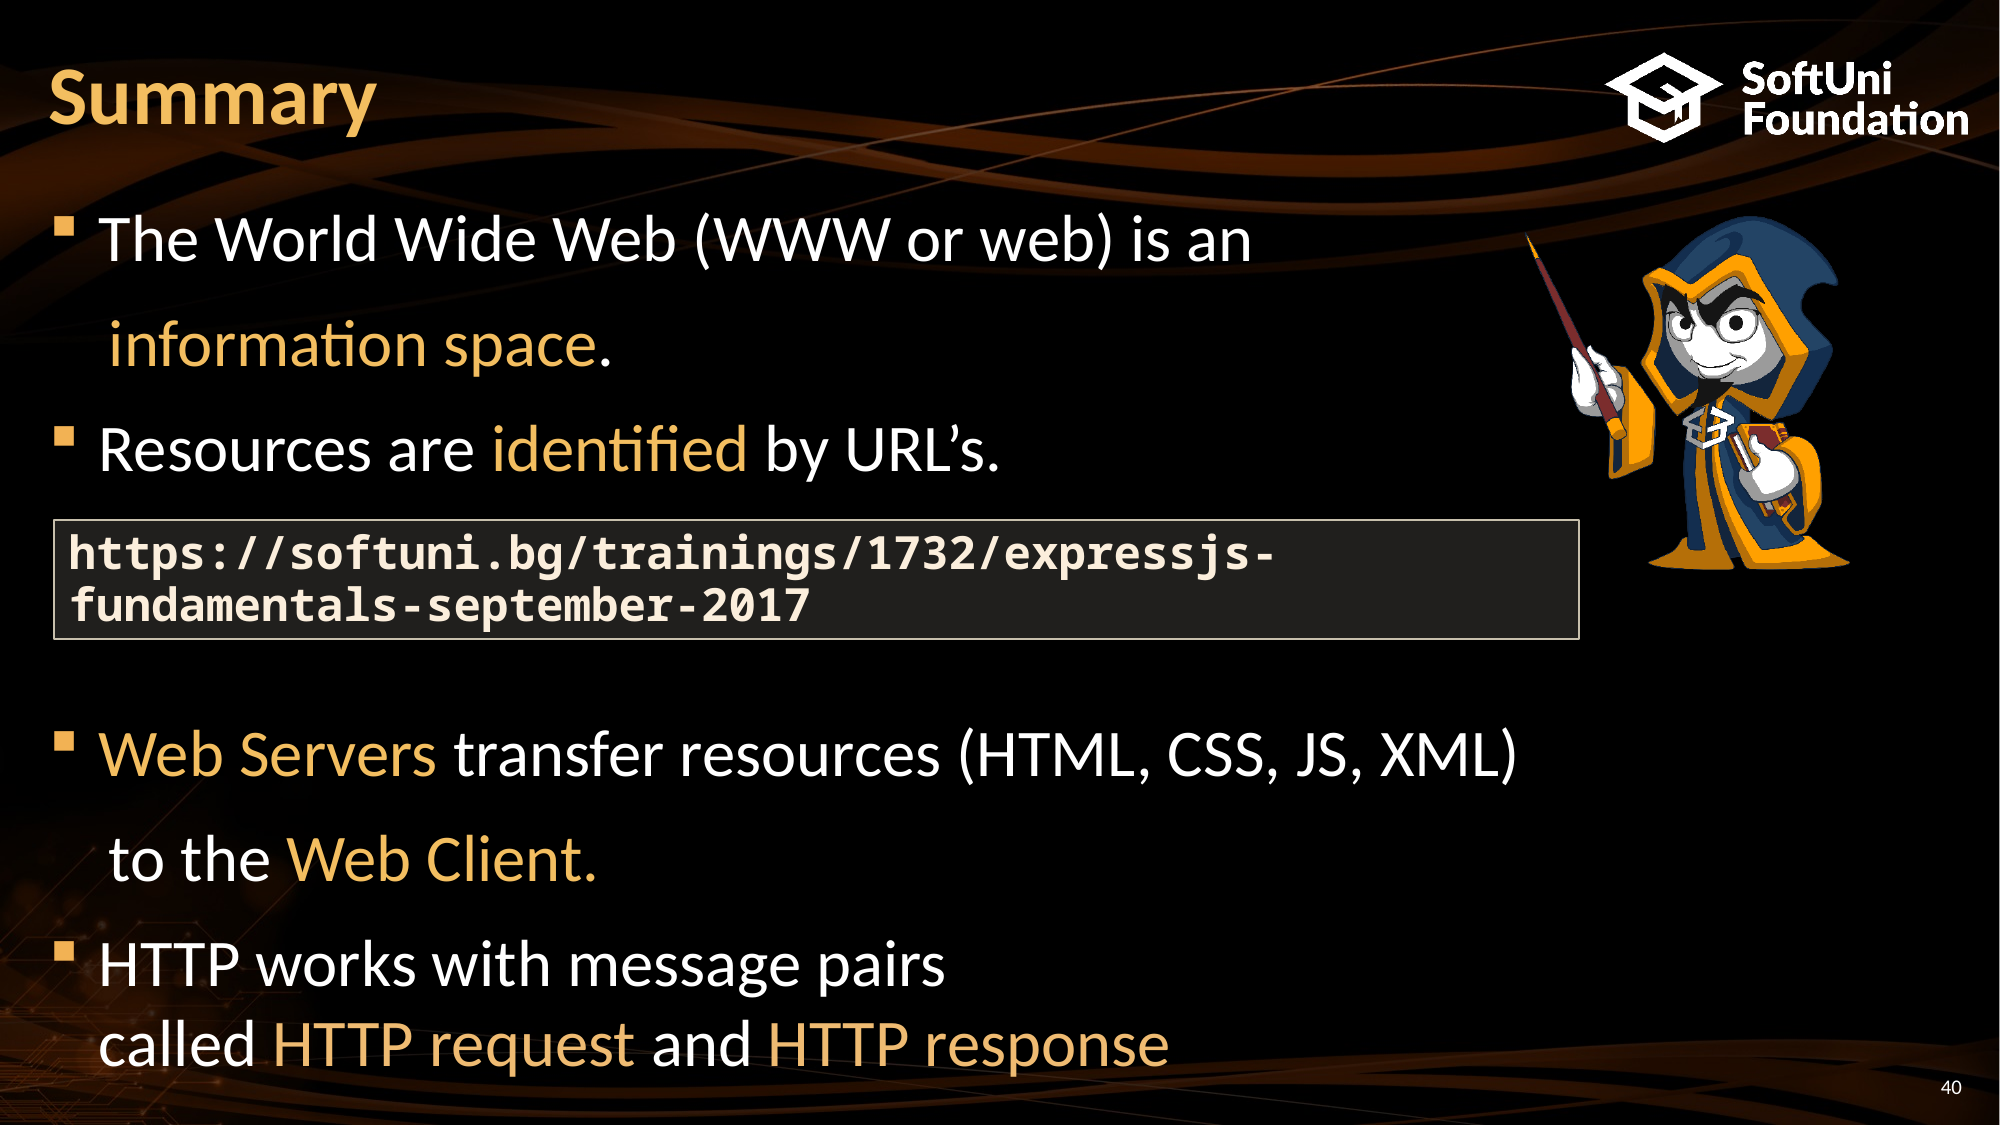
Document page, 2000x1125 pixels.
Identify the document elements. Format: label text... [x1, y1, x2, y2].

picture [0, 0, 2000, 1125]
list The World Wide Web (WWW or web) is an information space. Resources are identified by URL’s. Web Servers transfer resources (HTML, CSS, JS, XML) to the Web Client. HTTP works with message pairs called HTTP request and HTTP response [31, 188, 1968, 1103]
title Summary [30, 6, 1602, 189]
text_box https://softuni.bg/trainings/1732/expressjs-fundamentals-september-2017 [54, 520, 1579, 640]
